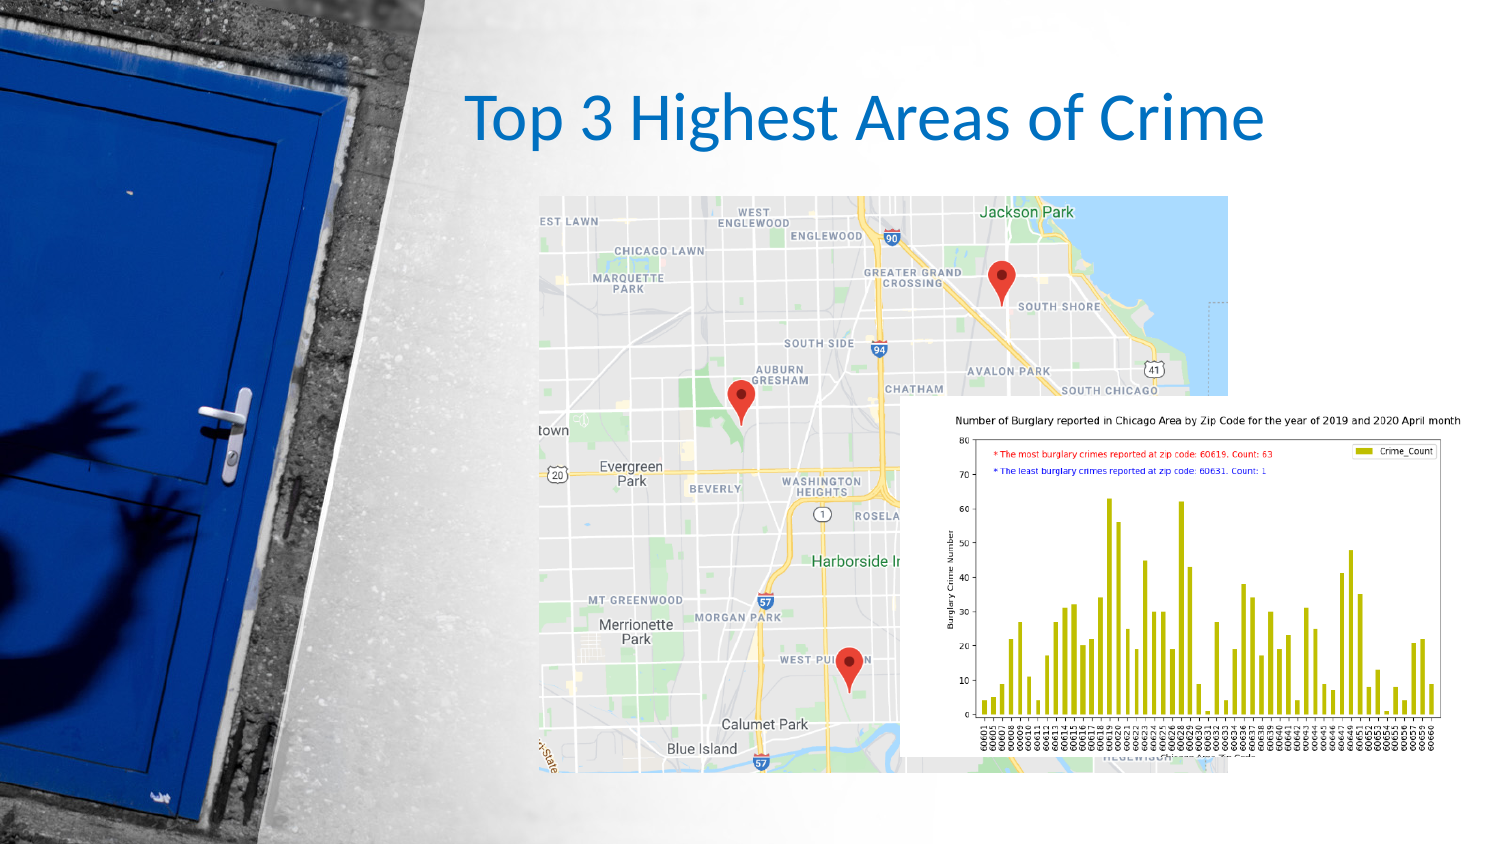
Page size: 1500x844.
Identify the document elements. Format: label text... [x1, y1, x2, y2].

picture [0, 0, 1500, 844]
title Top 3 Highest Areas of Crime [449, 71, 1402, 166]
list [539, 196, 1228, 773]
